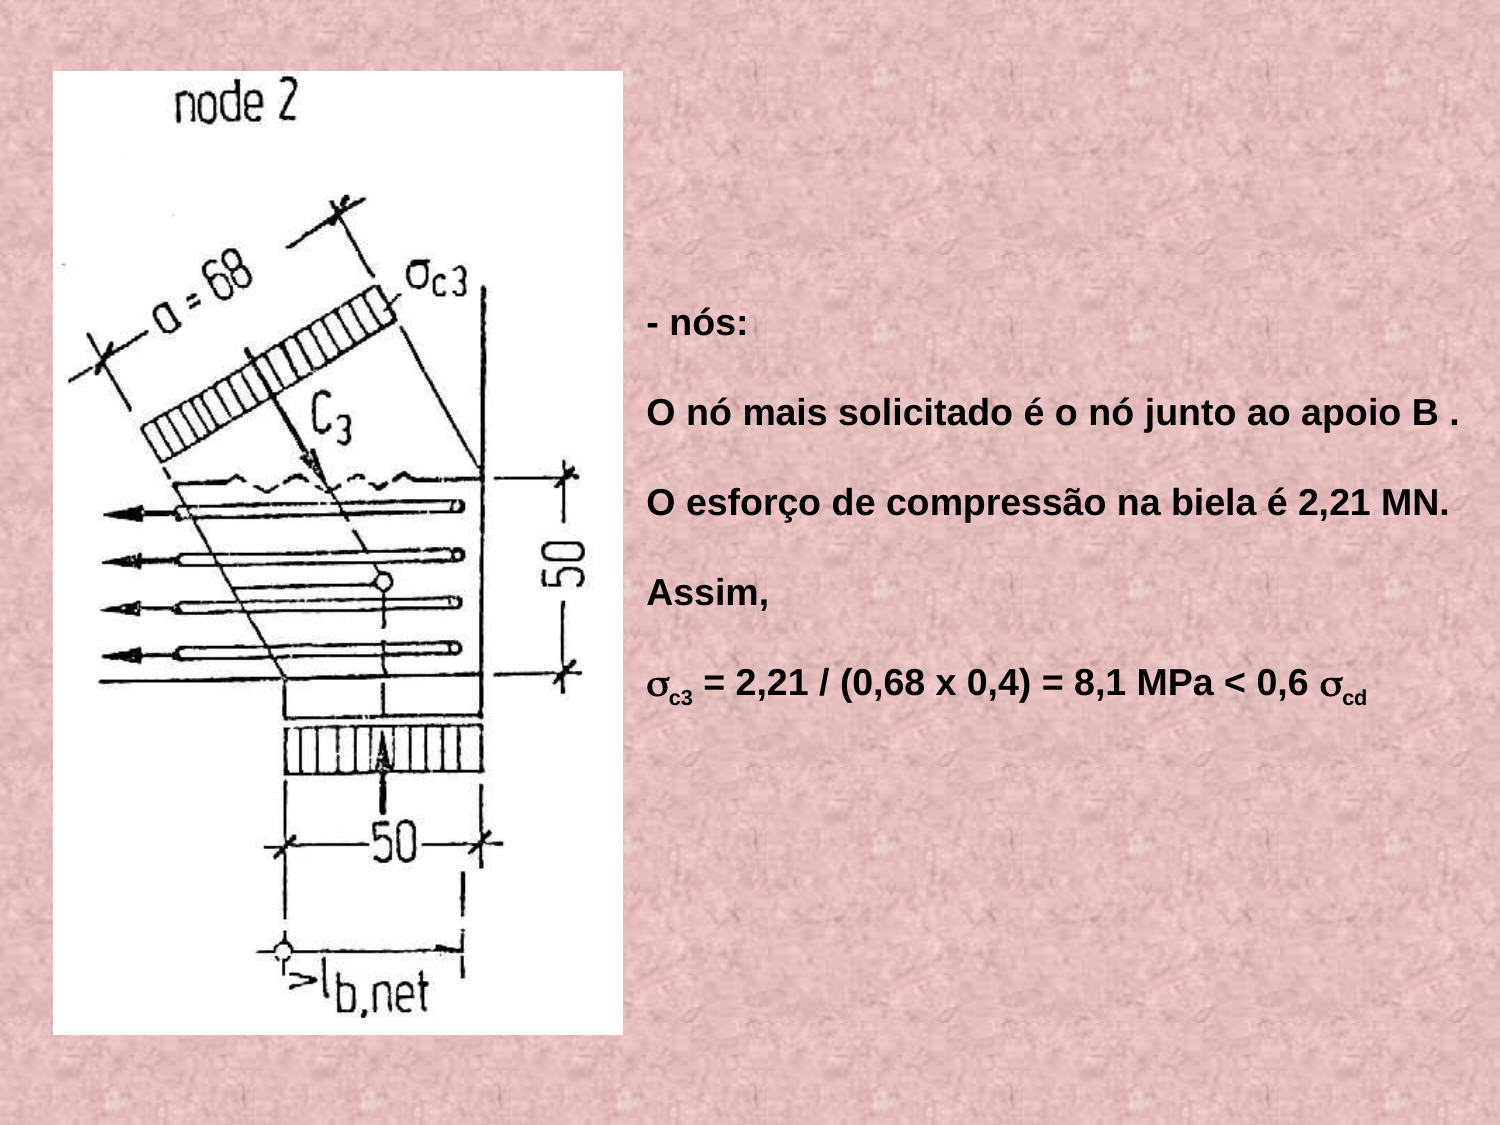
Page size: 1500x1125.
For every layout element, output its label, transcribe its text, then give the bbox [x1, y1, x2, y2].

picture [0, 1, 1500, 1125]
text_box - nós: O nó mais solicitado é o nó junto ao apoio B . O esforço de compressão na biela é 2,21 MN. Assim, c3 = 2,21 / (0,68 x 0,4) = 8,1 MPa < 0,6 cd [631, 290, 1500, 717]
